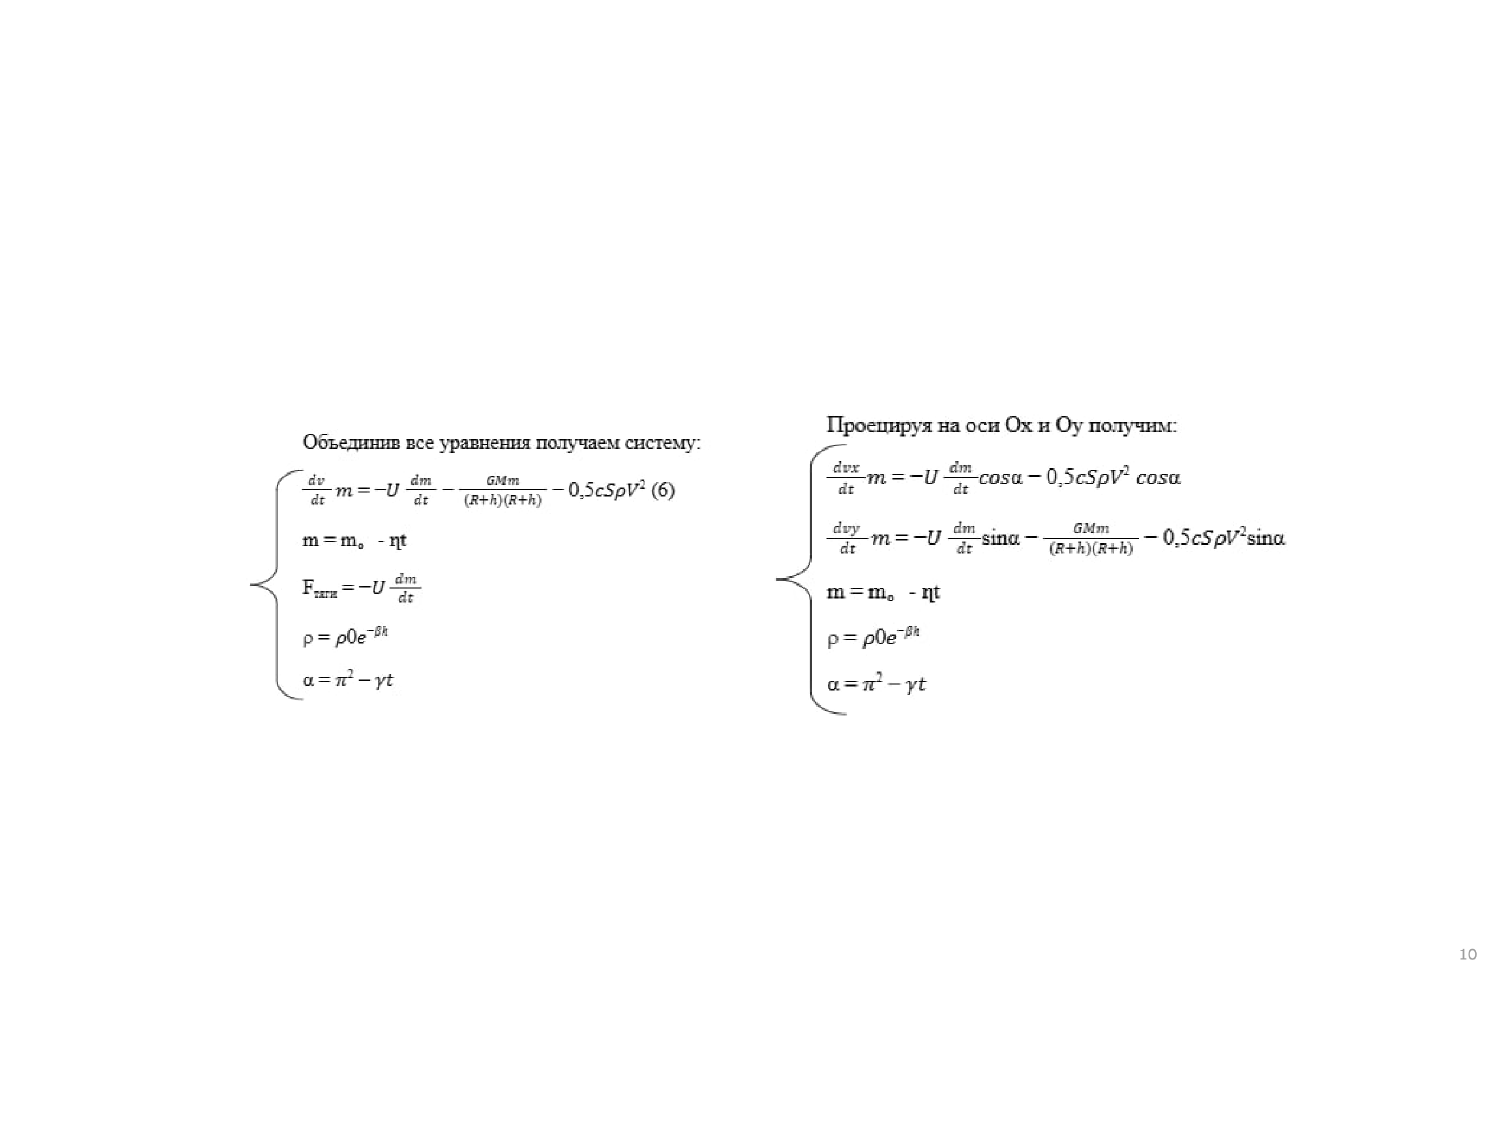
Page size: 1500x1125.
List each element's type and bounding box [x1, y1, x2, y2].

picture [0, 142, 1500, 986]
